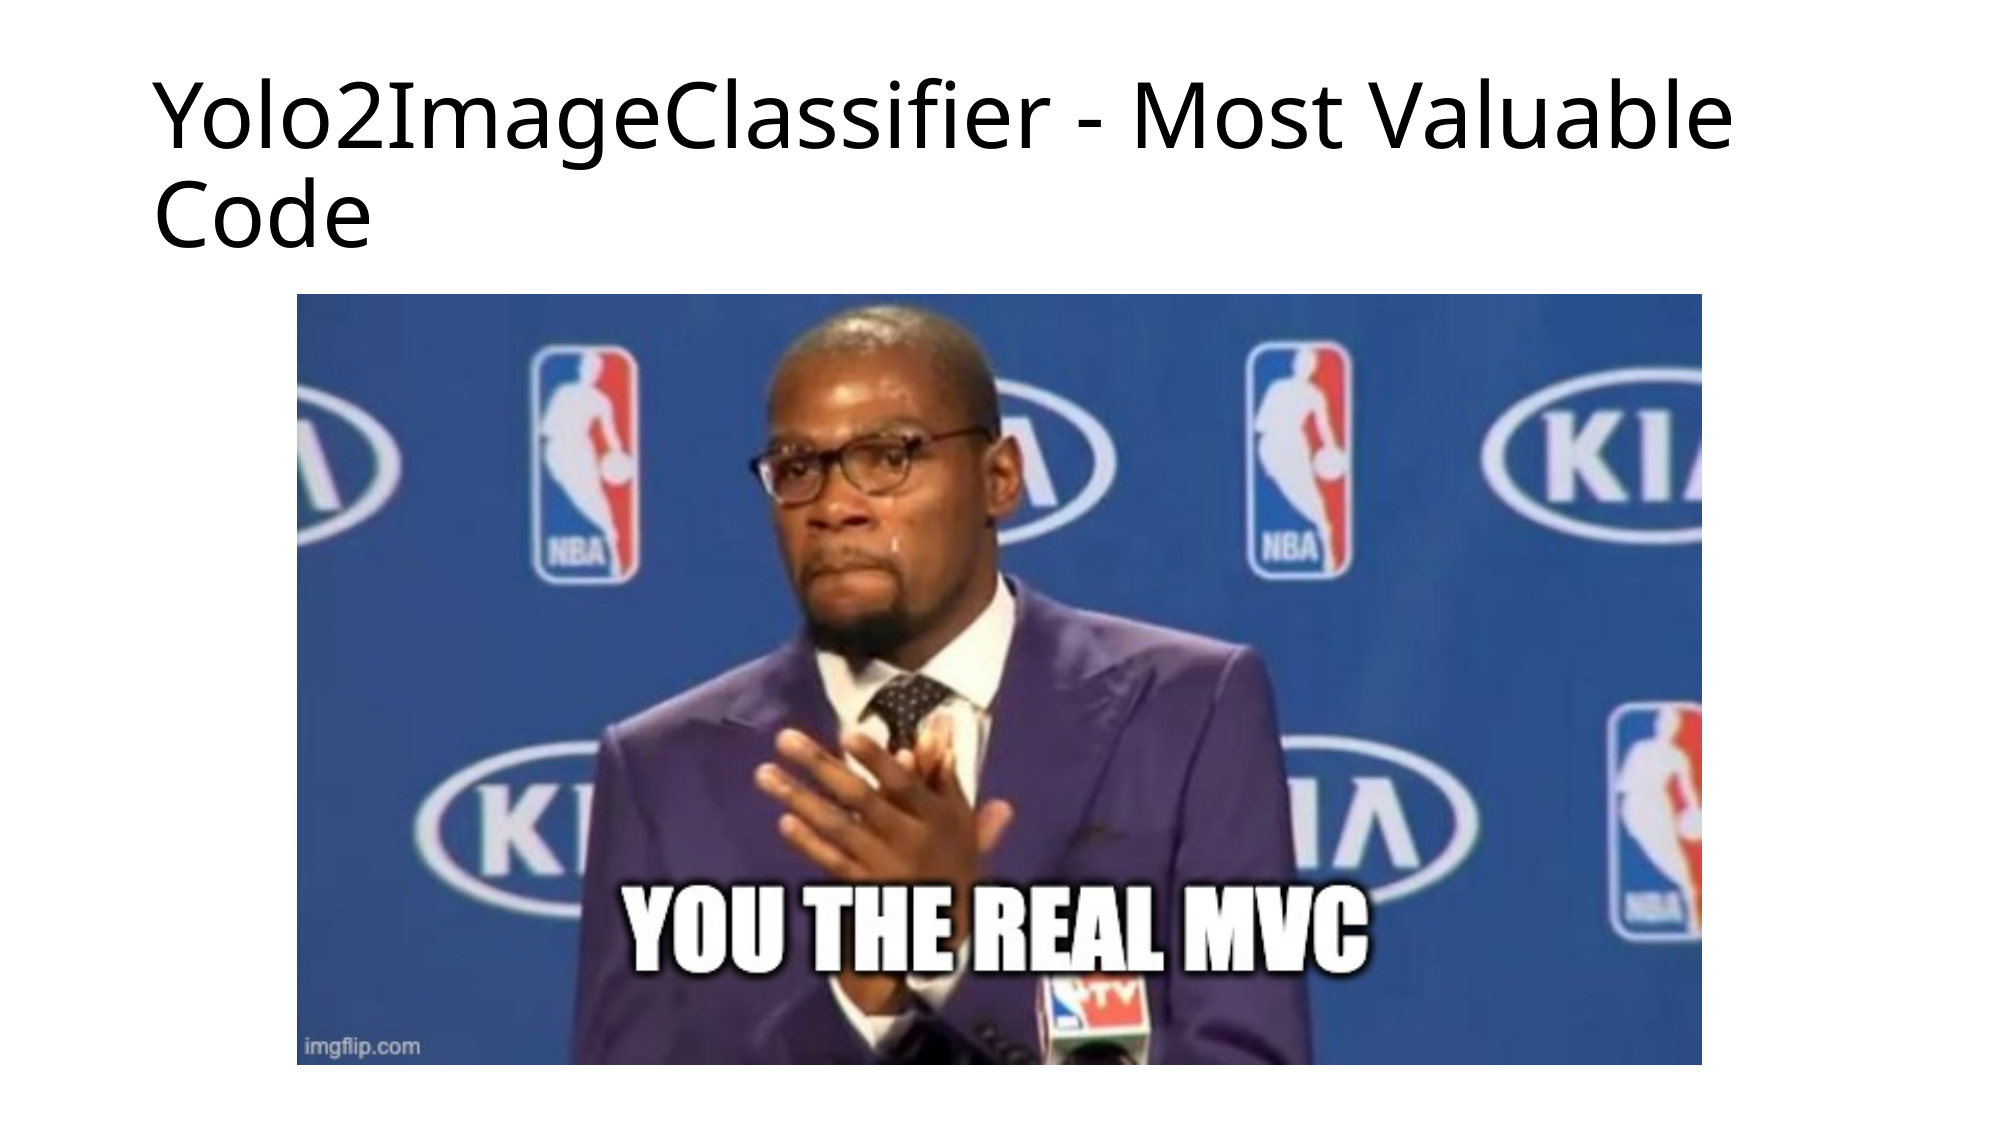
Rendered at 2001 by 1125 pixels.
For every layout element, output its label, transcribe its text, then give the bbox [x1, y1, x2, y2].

text_box Yolo2ImageClassifier - Most Valuable Code [137, 59, 1863, 277]
picture [297, 293, 1702, 1065]
